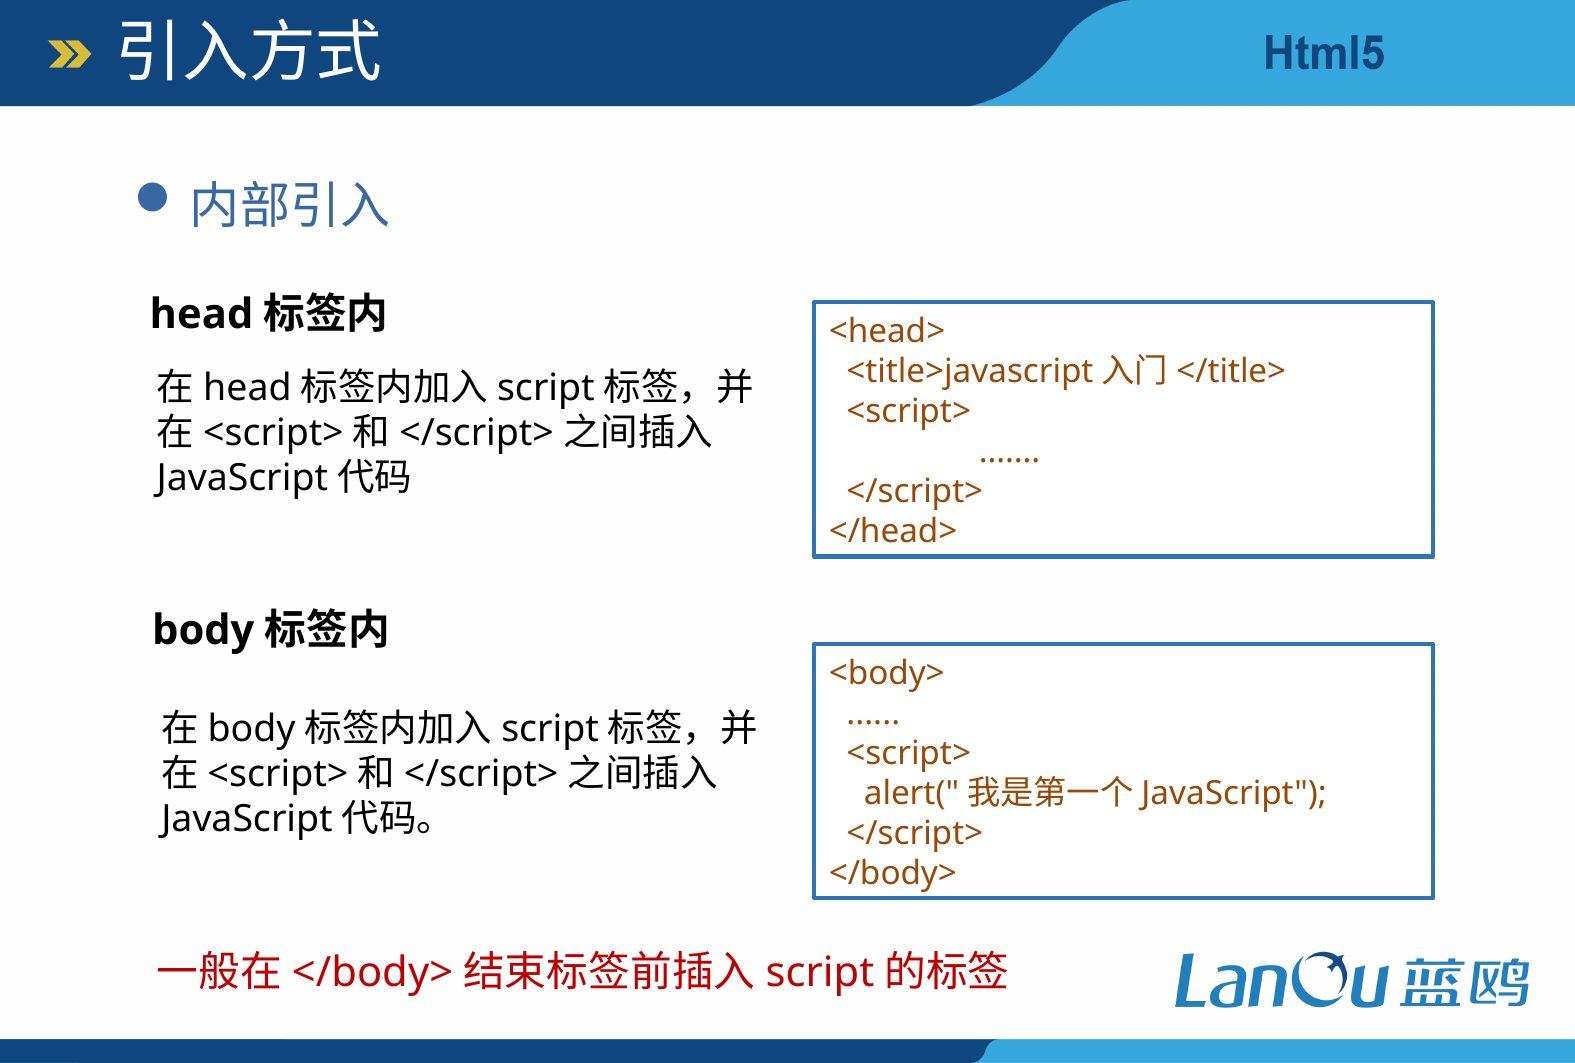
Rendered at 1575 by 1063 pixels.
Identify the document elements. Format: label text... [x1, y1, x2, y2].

text_box <head> <title>javascript入门</title> <script> ……. </script> </head> [812, 300, 1435, 559]
text_box 在body标签内加入script标签，并在<script>和</script>之间插入JavaScript代码。 [146, 696, 787, 847]
text_box 内部引入 [126, 166, 398, 242]
text_box 引入方式 [108, 1, 391, 97]
picture [0, 0, 1575, 1063]
text_box head标签内 [142, 279, 397, 345]
text_box <body> ...... <script> alert("我是第一个JavaScript"); </script> </body> [812, 642, 1435, 900]
text_box 在head标签内加入script标签，并在<script>和</script>之间插入JavaScript代码 [141, 355, 787, 505]
text_box body标签内 [144, 595, 398, 661]
text_box 一般在</body>结束标签前插入script的标签 [141, 937, 1078, 1003]
